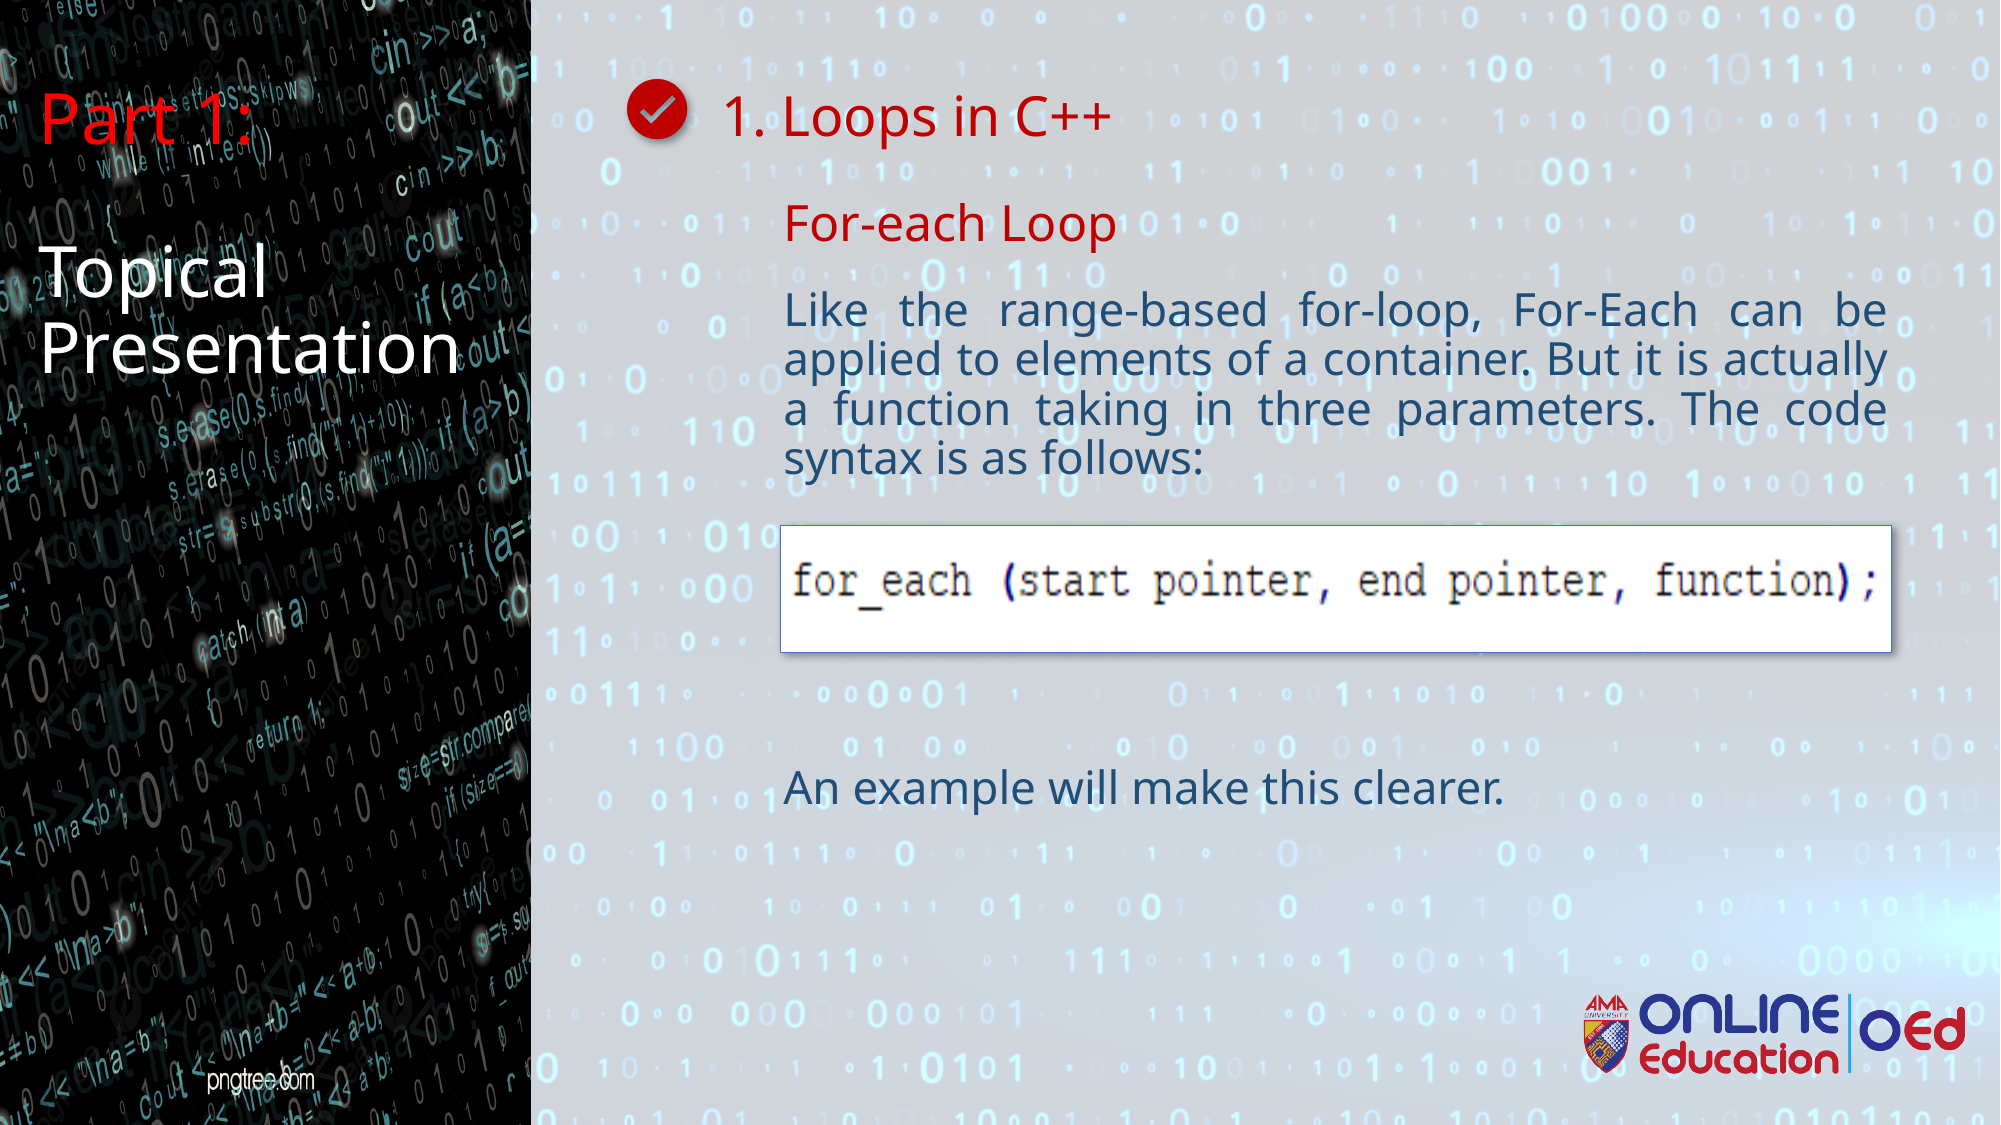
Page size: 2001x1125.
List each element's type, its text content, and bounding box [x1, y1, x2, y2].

text_box 1. Loops in C++ [706, 81, 1604, 157]
picture [0, 0, 531, 1125]
picture [780, 525, 1892, 653]
text_box An example will make this clearer. [768, 729, 1904, 822]
picture [619, 71, 695, 147]
picture [1573, 976, 1978, 1093]
text_box For-each Loop [768, 183, 1821, 260]
text_box Like the range-based for-loop, For-Each can be applied to elements of a container. But it is actually a function taking in three parameters. The code syntax is as follows: [768, 274, 1904, 492]
